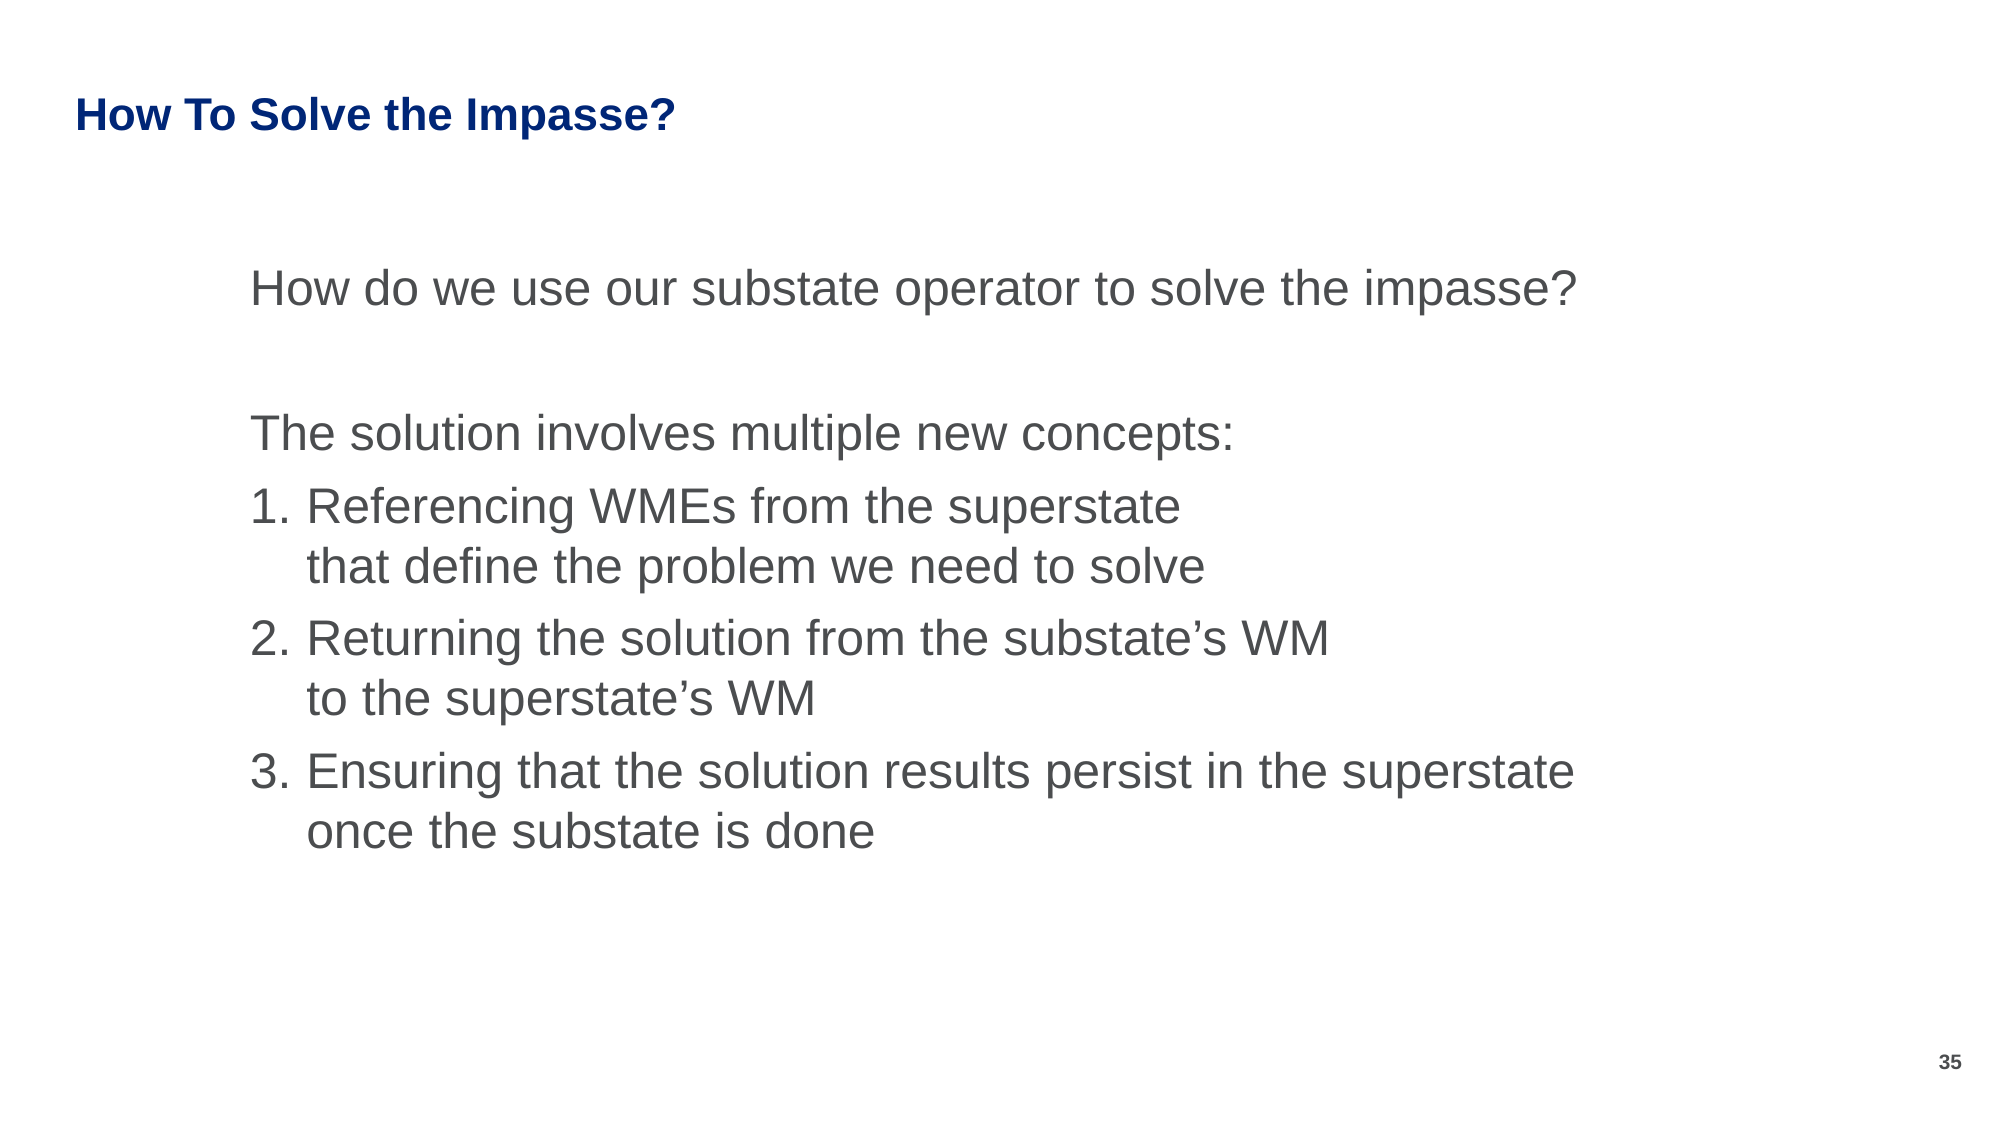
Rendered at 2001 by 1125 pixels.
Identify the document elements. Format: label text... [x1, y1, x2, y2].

list How do we use our substate operator to solve the impasse? The solution involves multiple new concepts: Referencing WMEs from the superstate that define the problem we need to solve Returning the solution from the substate’s WM to the superstate’s WM Ensuring that the solution results persist in the superstate once the substate is done [249, 255, 1750, 901]
title How To Solve the Impasse? [75, 91, 1650, 142]
